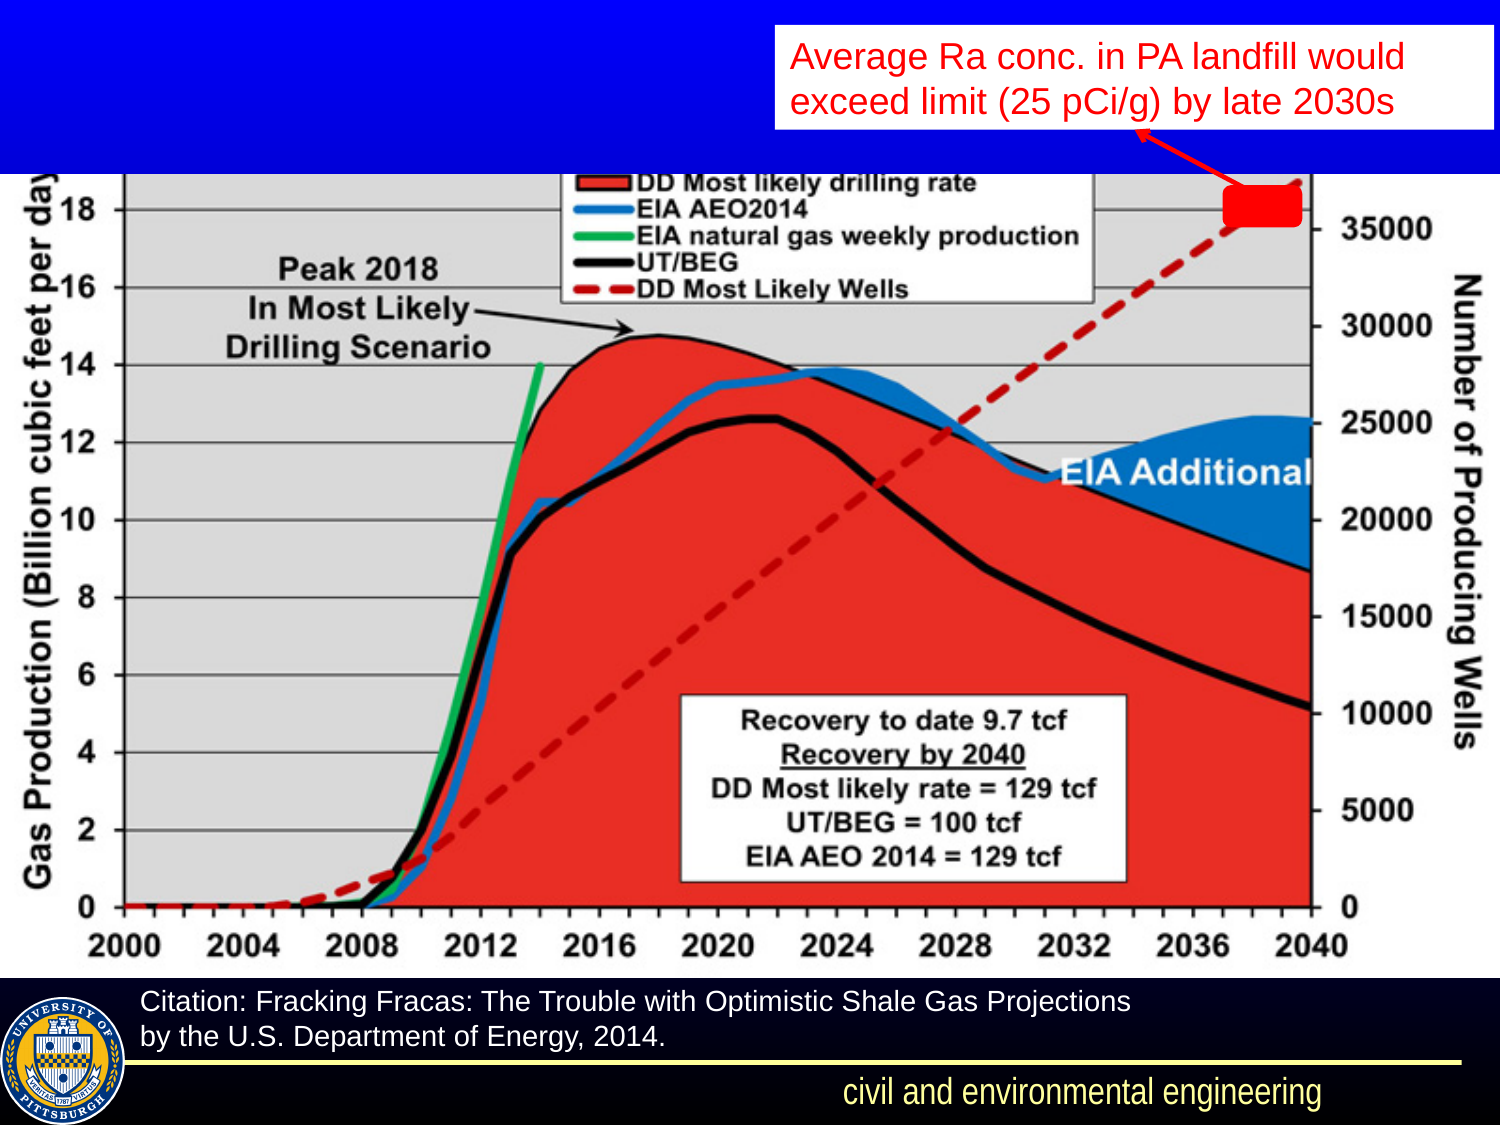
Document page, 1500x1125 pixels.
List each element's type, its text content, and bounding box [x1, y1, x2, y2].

text_box Average Ra conc. in PA landfill would exceed limit (25 pCi/g) by late 2030s [774, 24, 1495, 130]
picture [0, 997, 125, 1125]
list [0, 174, 1500, 978]
text_box Citation: Fracking Fracas: The Trouble with Optimistic Shale Gas Projections by the U.S. Department of Energy, 2014. [124, 986, 1175, 1060]
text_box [1134, 130, 1276, 205]
